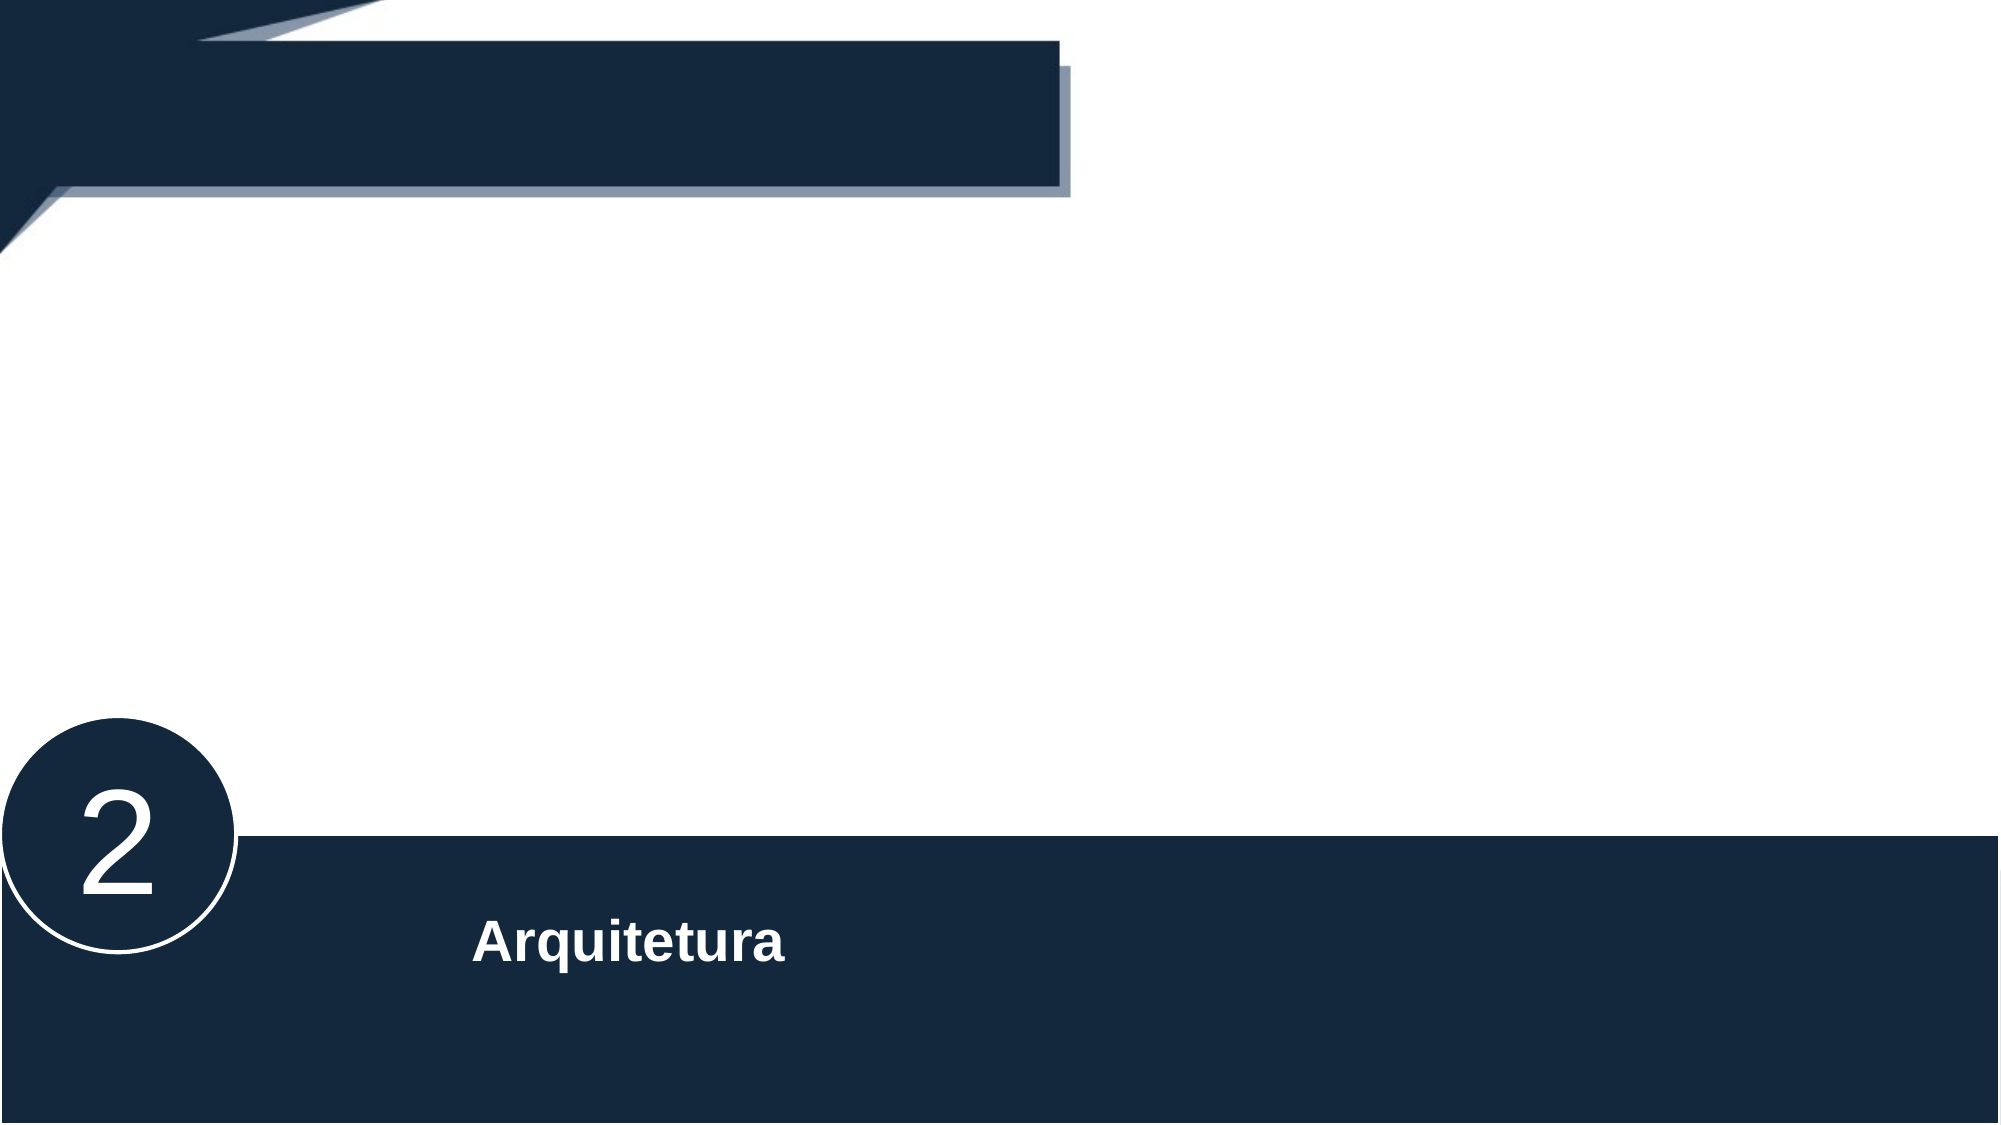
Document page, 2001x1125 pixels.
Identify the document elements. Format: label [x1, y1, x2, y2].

text_box [0, 715, 2000, 1125]
picture [0, 0, 2001, 1125]
